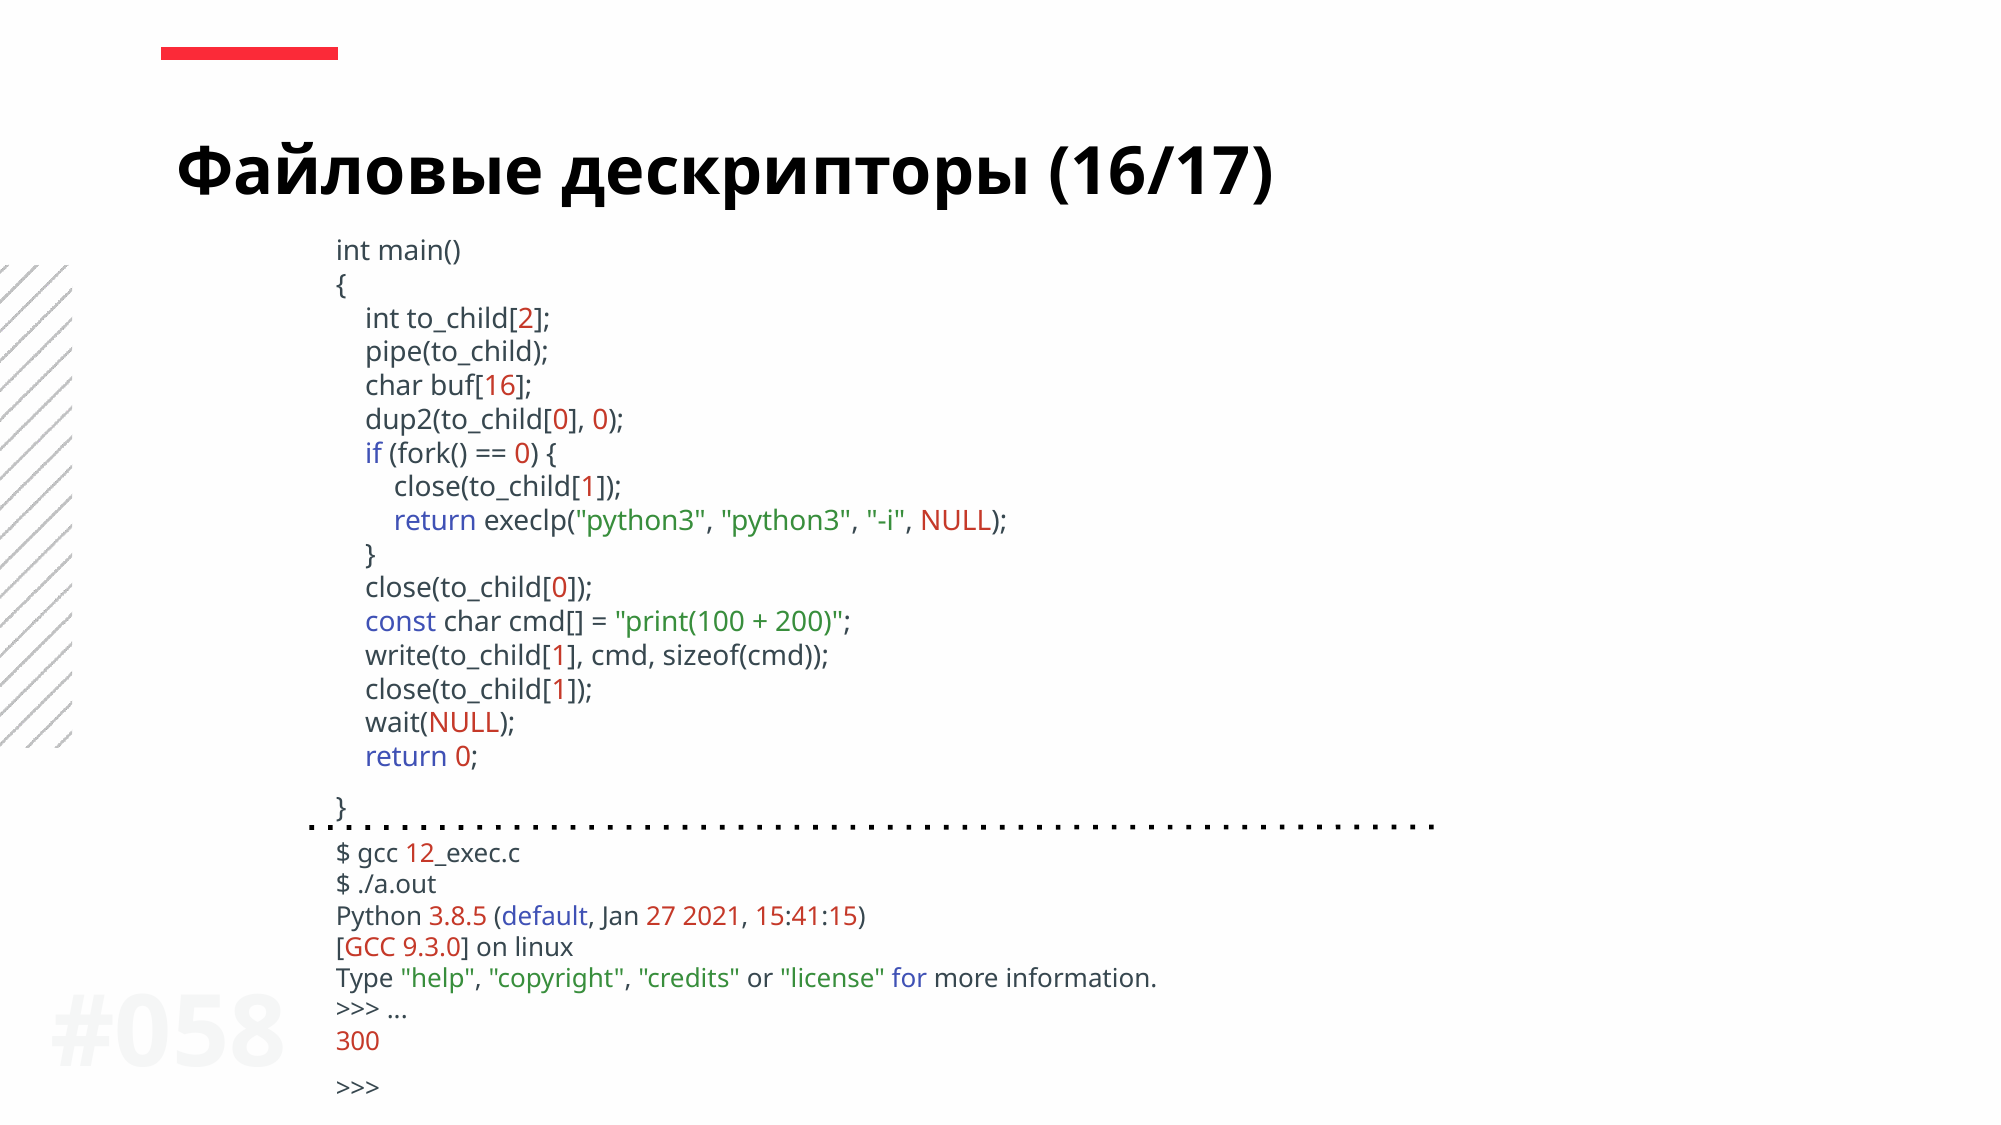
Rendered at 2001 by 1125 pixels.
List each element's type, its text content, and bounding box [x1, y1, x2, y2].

text_box $ gcc 12_exec.c $ ./a.out Python 3.8.5 (default, Jan 27 2021, 15:41:15) [GCC 9.3.0] on linux Type "help", "copyright", "credits" or "license" for more information. >>> ... 300 >>> [320, 821, 1794, 1118]
list Файловые дескрипторы (16/17) [161, 129, 1757, 265]
text_box int main() { int to_child[2]; pipe(to_child); char buf[16]; dup2(to_child[0], 0); if (fork() == 0) { close(to_child[1]); return execlp("python3", "python3", "-i", NULL); } close(to_child[0]); const char cmd[] = "print(100 + 200)"; write(to_child[1], cmd, sizeof(cmd)); close(to_child[1]); wait(NULL); return 0; } [320, 217, 1571, 821]
slide_number #058 [35, 960, 486, 1125]
picture [0, 264, 73, 748]
